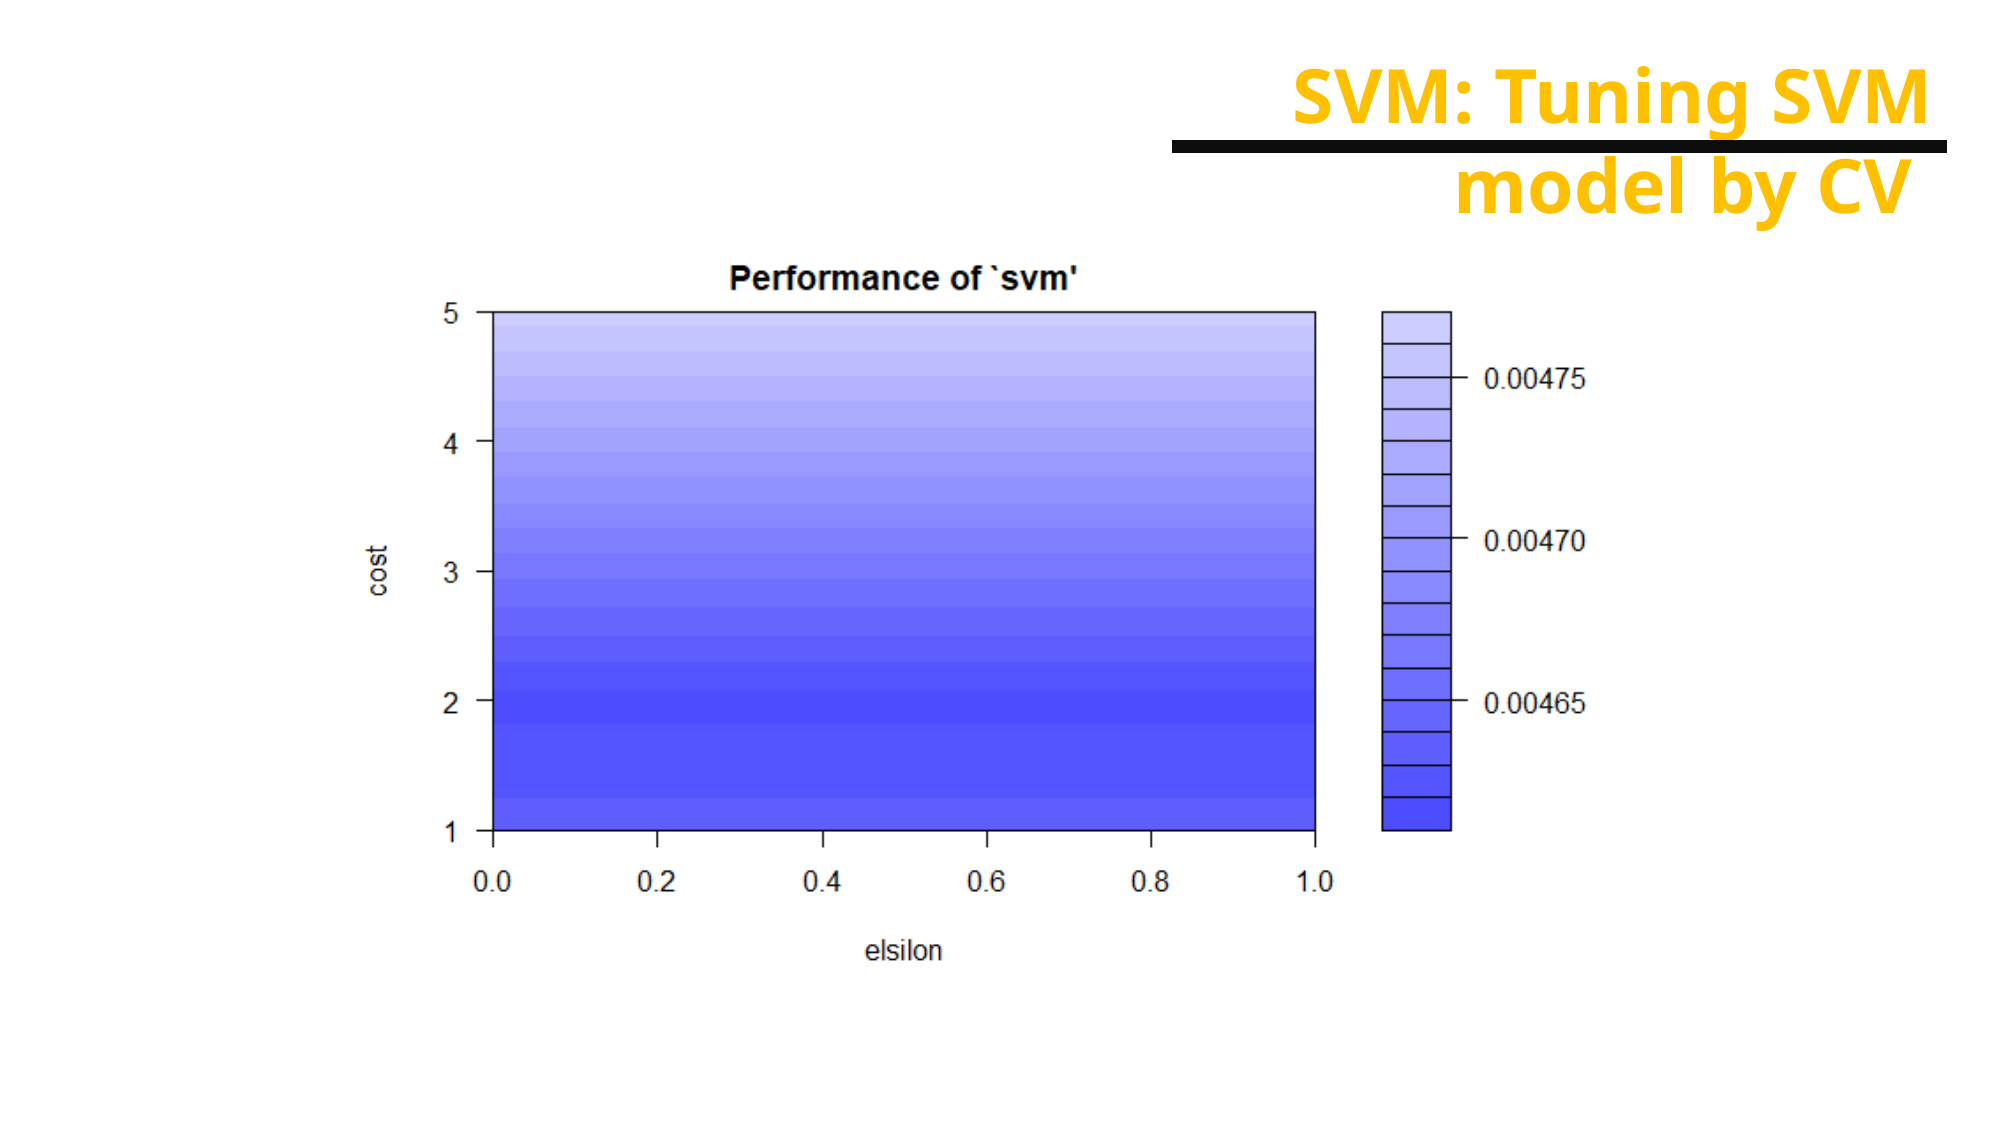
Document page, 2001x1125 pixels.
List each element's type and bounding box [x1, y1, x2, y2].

picture [355, 241, 1590, 1003]
text_box [1118, 40, 1948, 147]
